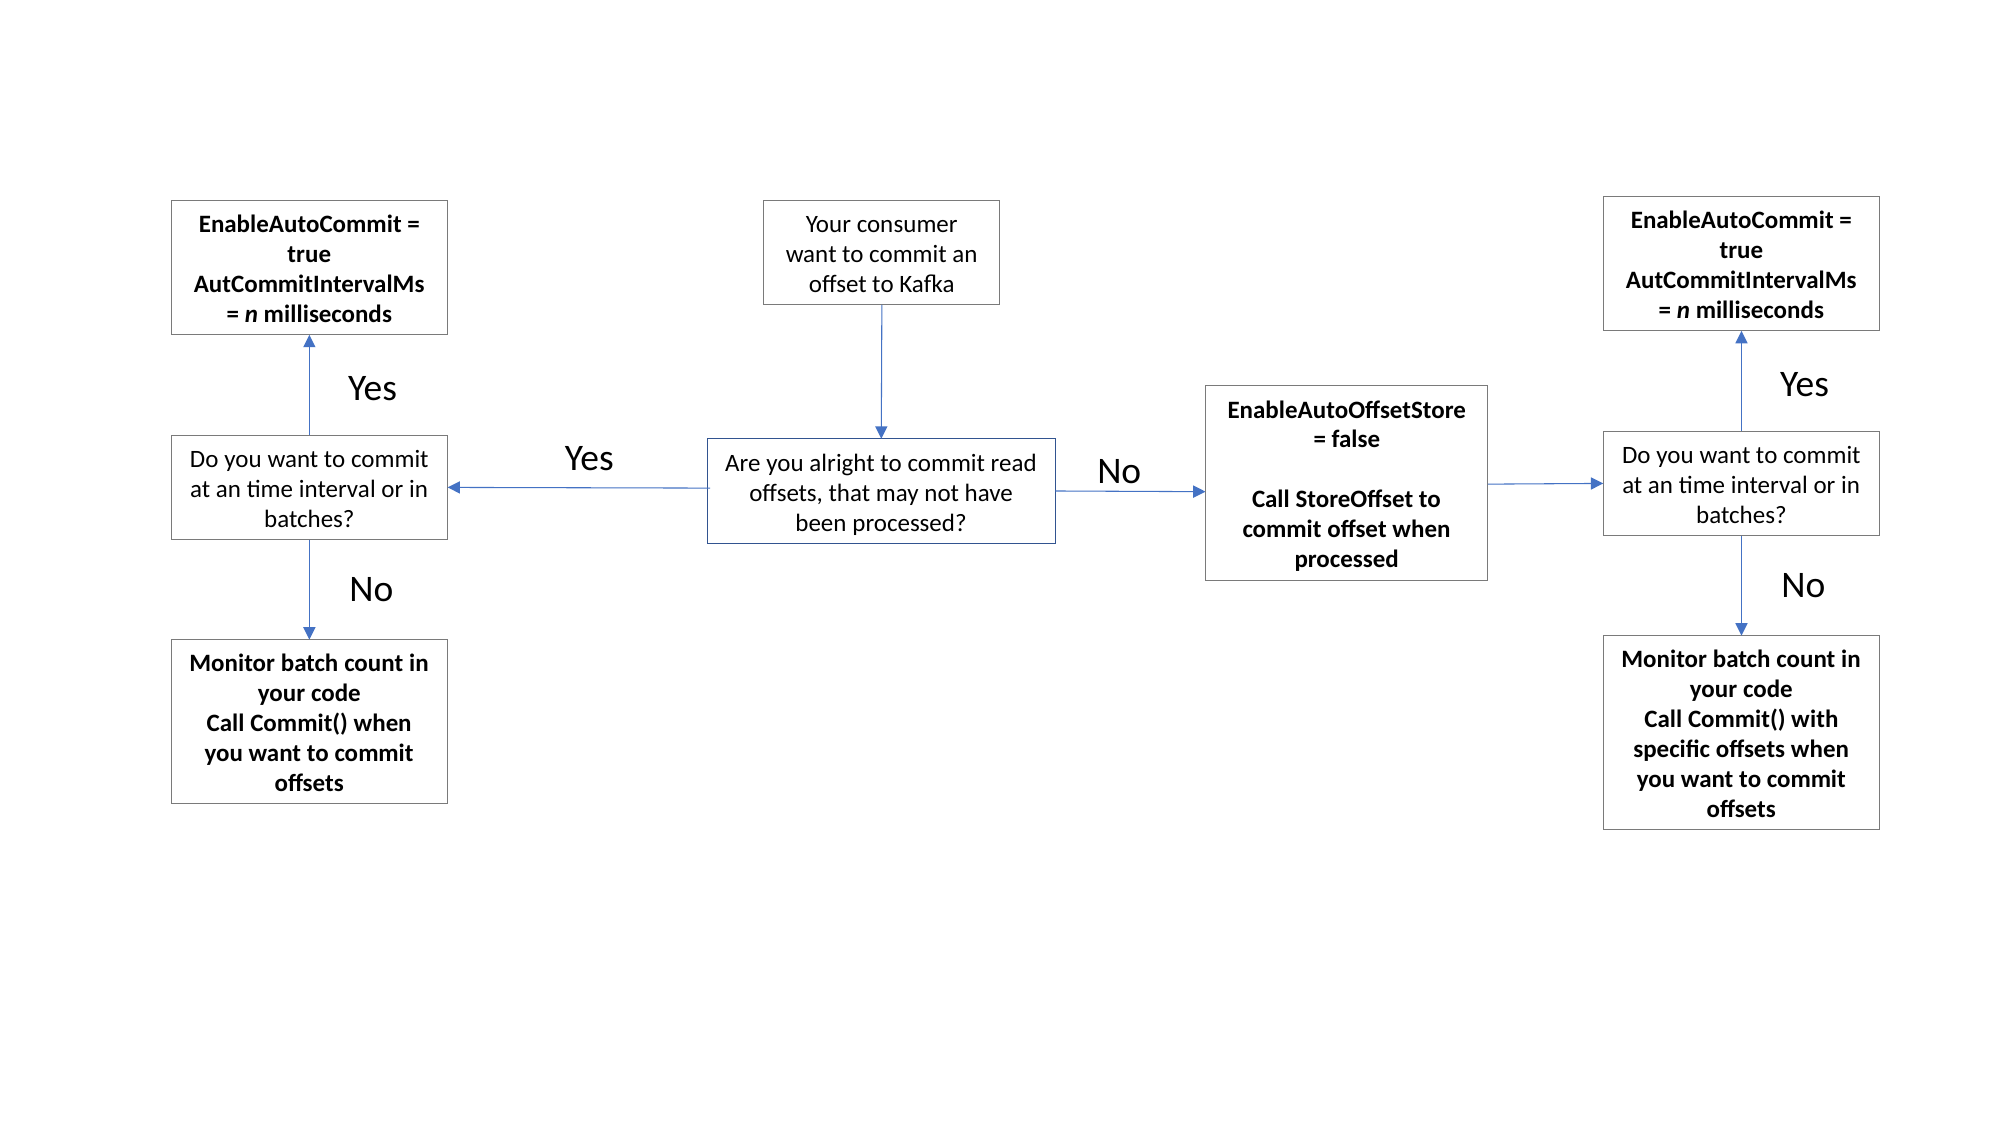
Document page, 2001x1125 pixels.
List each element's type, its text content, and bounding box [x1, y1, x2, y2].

text_box Do you want to commit at an time interval or in batches? [1603, 431, 1880, 536]
text_box No [1082, 492, 1173, 499]
text_box EnableAutoOffsetStore = false Call StoreOffset to commit offset when processed [1205, 385, 1488, 581]
text_box Monitor batch count in your code Call Commit() when you want to commit offsets [171, 639, 448, 804]
text_box No [1766, 552, 1857, 612]
text_box Do you want to commit at an time interval or in batches? [171, 435, 448, 540]
text_box EnableAutoCommit = true AutCommitIntervalMs = n milliseconds [1603, 196, 1880, 331]
text_box Are you alright to commit read offsets, that may not have been processed? [707, 438, 1056, 544]
text_box No [1082, 438, 1173, 491]
text_box Yes [333, 355, 424, 416]
text_box Yes [550, 425, 641, 486]
text_box EnableAutoCommit = true AutCommitIntervalMs = n milliseconds [171, 200, 448, 335]
text_box Yes [1765, 351, 1856, 412]
text_box No [334, 556, 425, 616]
text_box Monitor batch count in your code Call Commit() with specific offsets when you want to commit offsets [1603, 635, 1880, 830]
text_box Your consumer want to commit an offset to Kafka [763, 200, 1000, 305]
